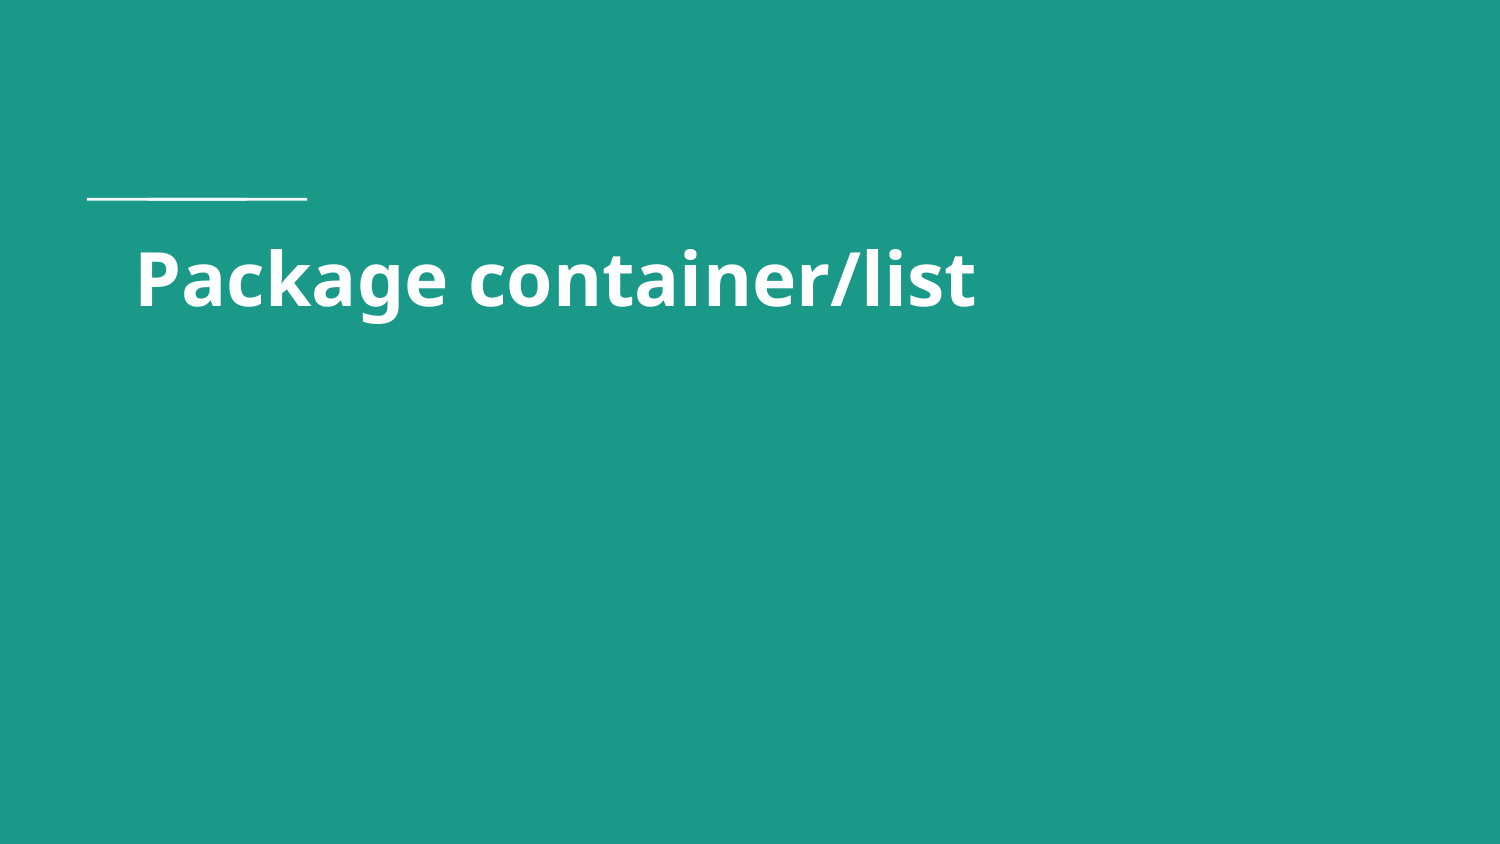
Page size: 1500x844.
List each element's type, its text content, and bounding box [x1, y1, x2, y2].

title Package container/list [119, 216, 1381, 466]
